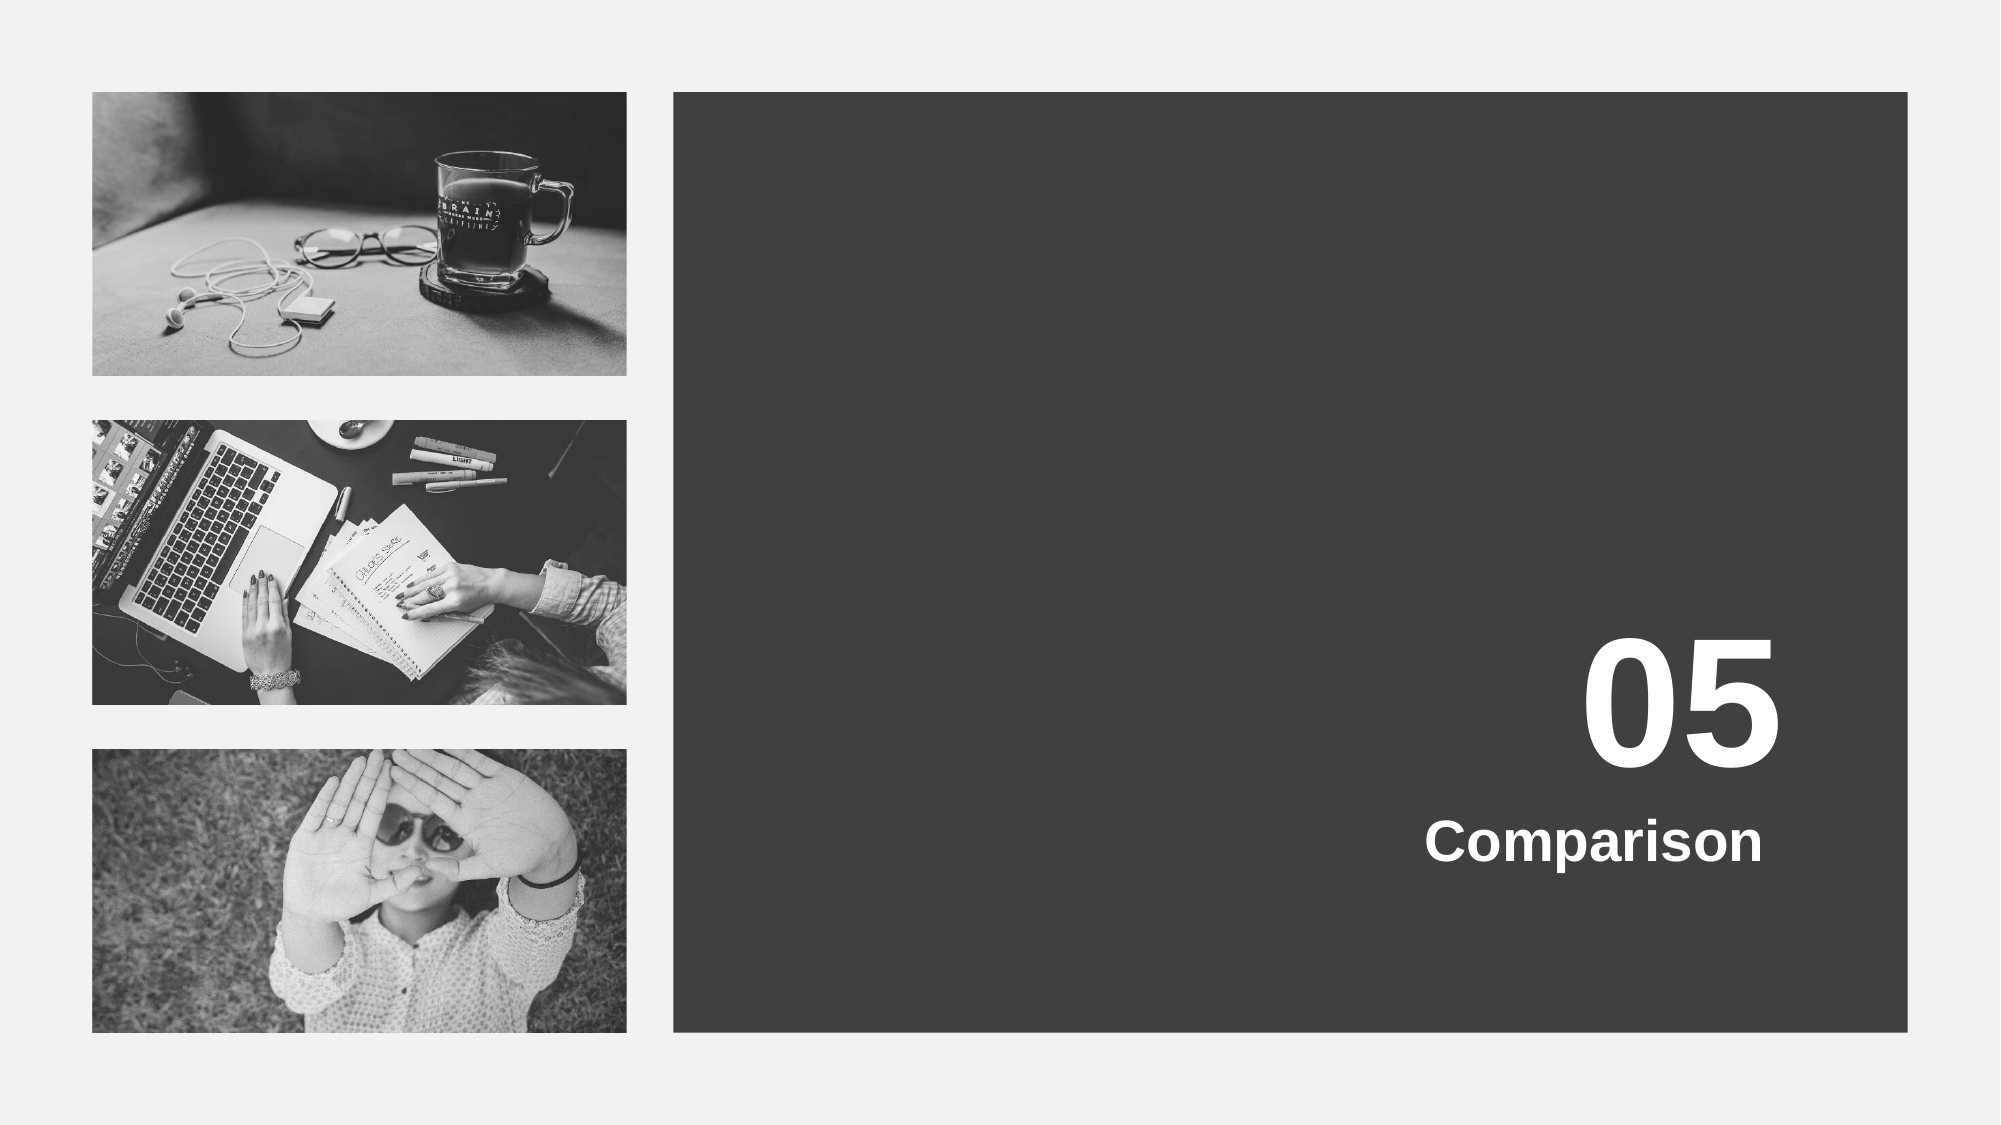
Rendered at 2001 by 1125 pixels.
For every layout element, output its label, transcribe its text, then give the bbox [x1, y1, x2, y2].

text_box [1407, 795, 1782, 920]
text_box [672, 91, 1909, 1034]
picture [92, 420, 627, 705]
picture [92, 92, 627, 376]
picture [92, 749, 627, 1033]
text_box 05 [1564, 575, 1799, 811]
